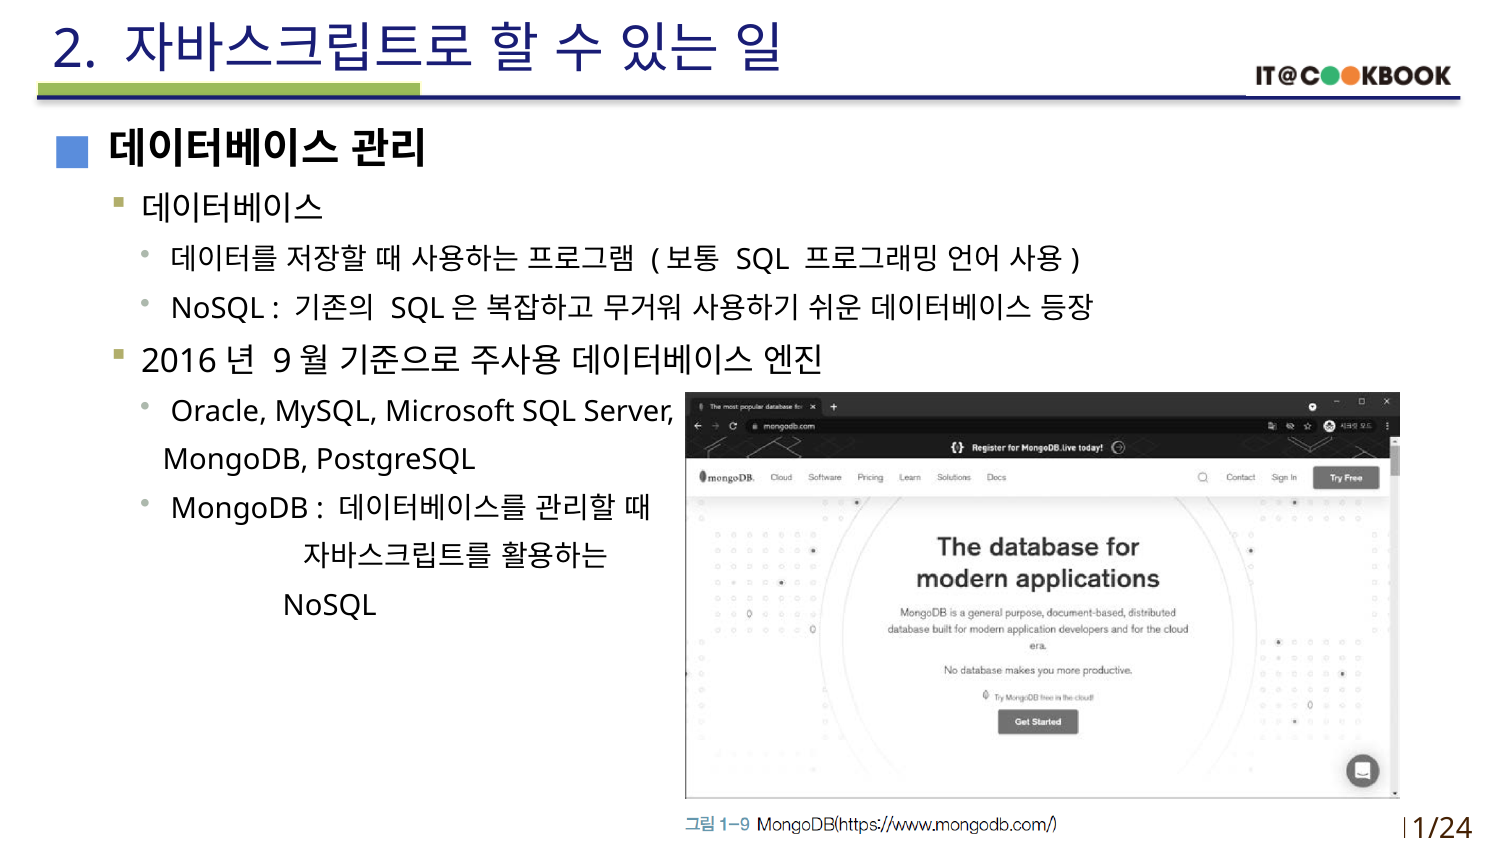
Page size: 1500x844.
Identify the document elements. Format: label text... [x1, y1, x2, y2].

picture [1246, 57, 1463, 96]
picture [678, 385, 1404, 844]
list 데이터베이스 관리 데이터베이스 데이터를 저장할 때 사용하는 프로그램 (보통 SQL 프로그래밍 언어 사용) NoSQL : 기존의 SQL은 복잡하고 무거워 사용하기 쉬운 데이터베이스 등장 2016년 9월 기준으로 주사용 데이터베이스 엔진 Oracle, MySQL, Microsoft SQL Server, MongoDB, PostgreSQL MongoDB : 데이터베이스를 관리할 때 자바스크립트를 활용하는 NoSQL [37, 114, 1463, 818]
title 2. 자바스크립트로 할 수 있는 일 [37, 10, 1278, 82]
